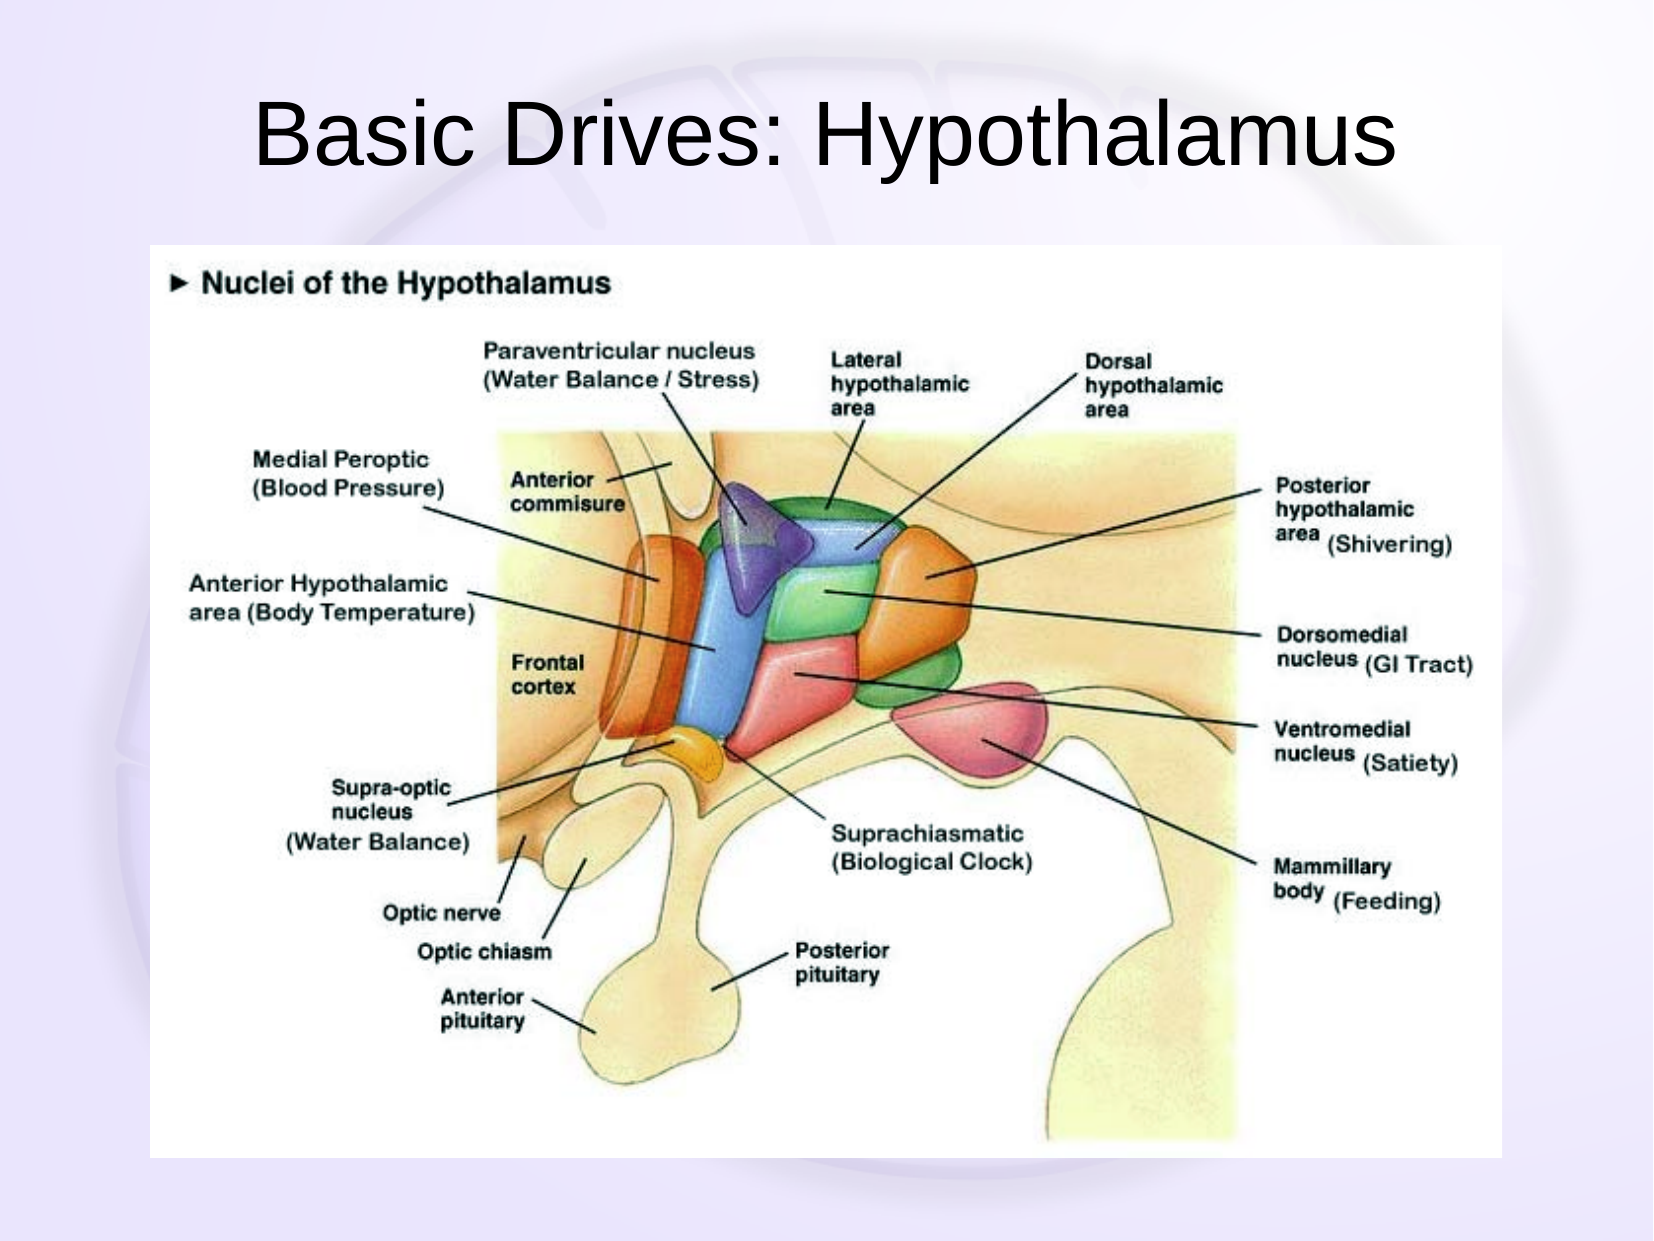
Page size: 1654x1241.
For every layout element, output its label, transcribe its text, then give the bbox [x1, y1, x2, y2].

title Basic Drives: Hypothalamus [82, 49, 1571, 221]
picture [0, 0, 1654, 1241]
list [147, 244, 1503, 1158]
